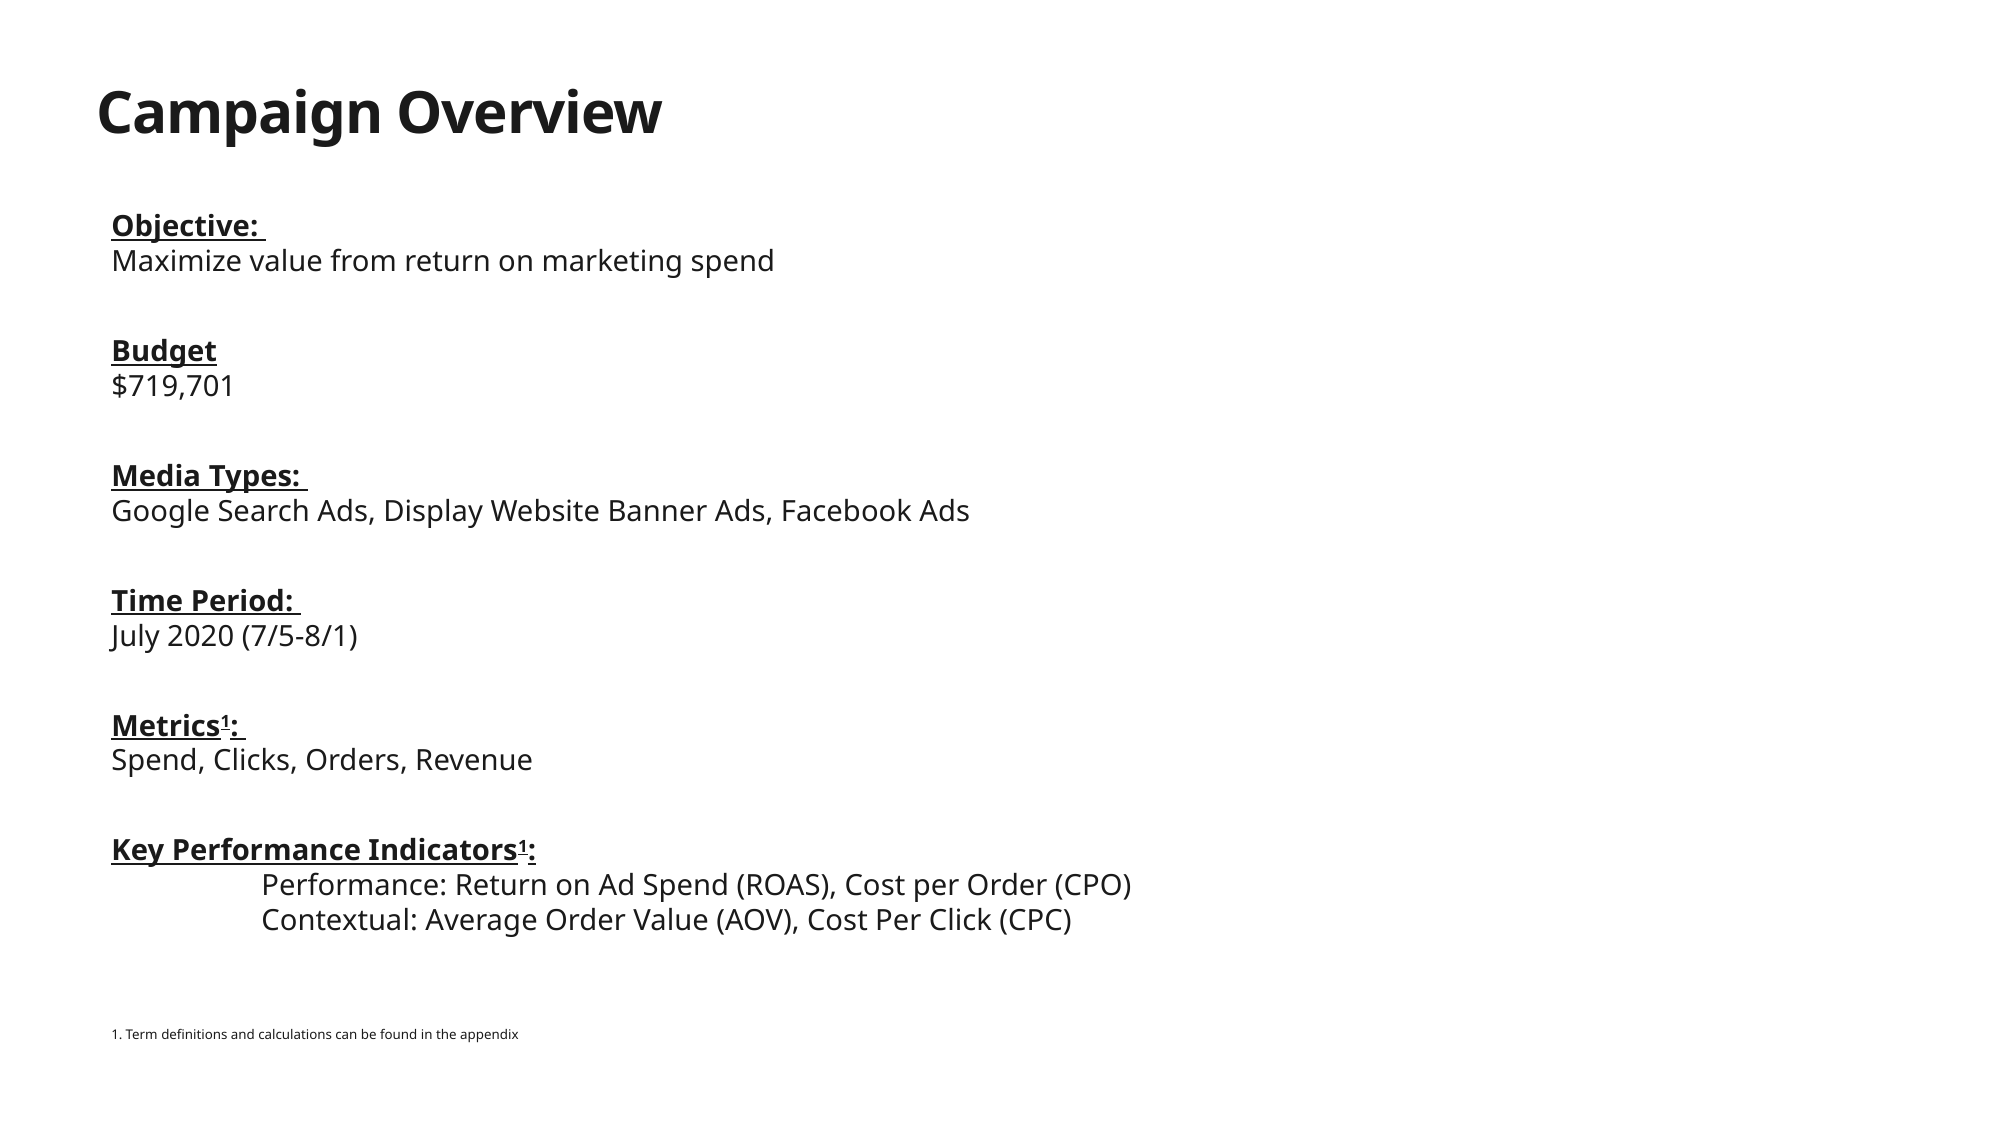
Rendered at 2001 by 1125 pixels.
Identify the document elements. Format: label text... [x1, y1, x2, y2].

text_box Objective: Maximize value from return on marketing spend Budget $719,701 Media Types: Google Search Ads, Display Website Banner Ads, Facebook Ads Time Period: July 2020 (7/5-8/1) Metrics1: Spend, Clicks, Orders, Revenue Key Performance Indicators1: Performance: Return on Ad Spend (ROAS), Cost per Order (CPO) Contextual: Average Order Value (AOV), Cost Per Click (CPC) [96, 199, 1972, 471]
title Campaign Overview [96, 75, 1904, 146]
text_box 1. Term definitions and calculations can be found in the appendix [96, 1016, 1180, 1059]
